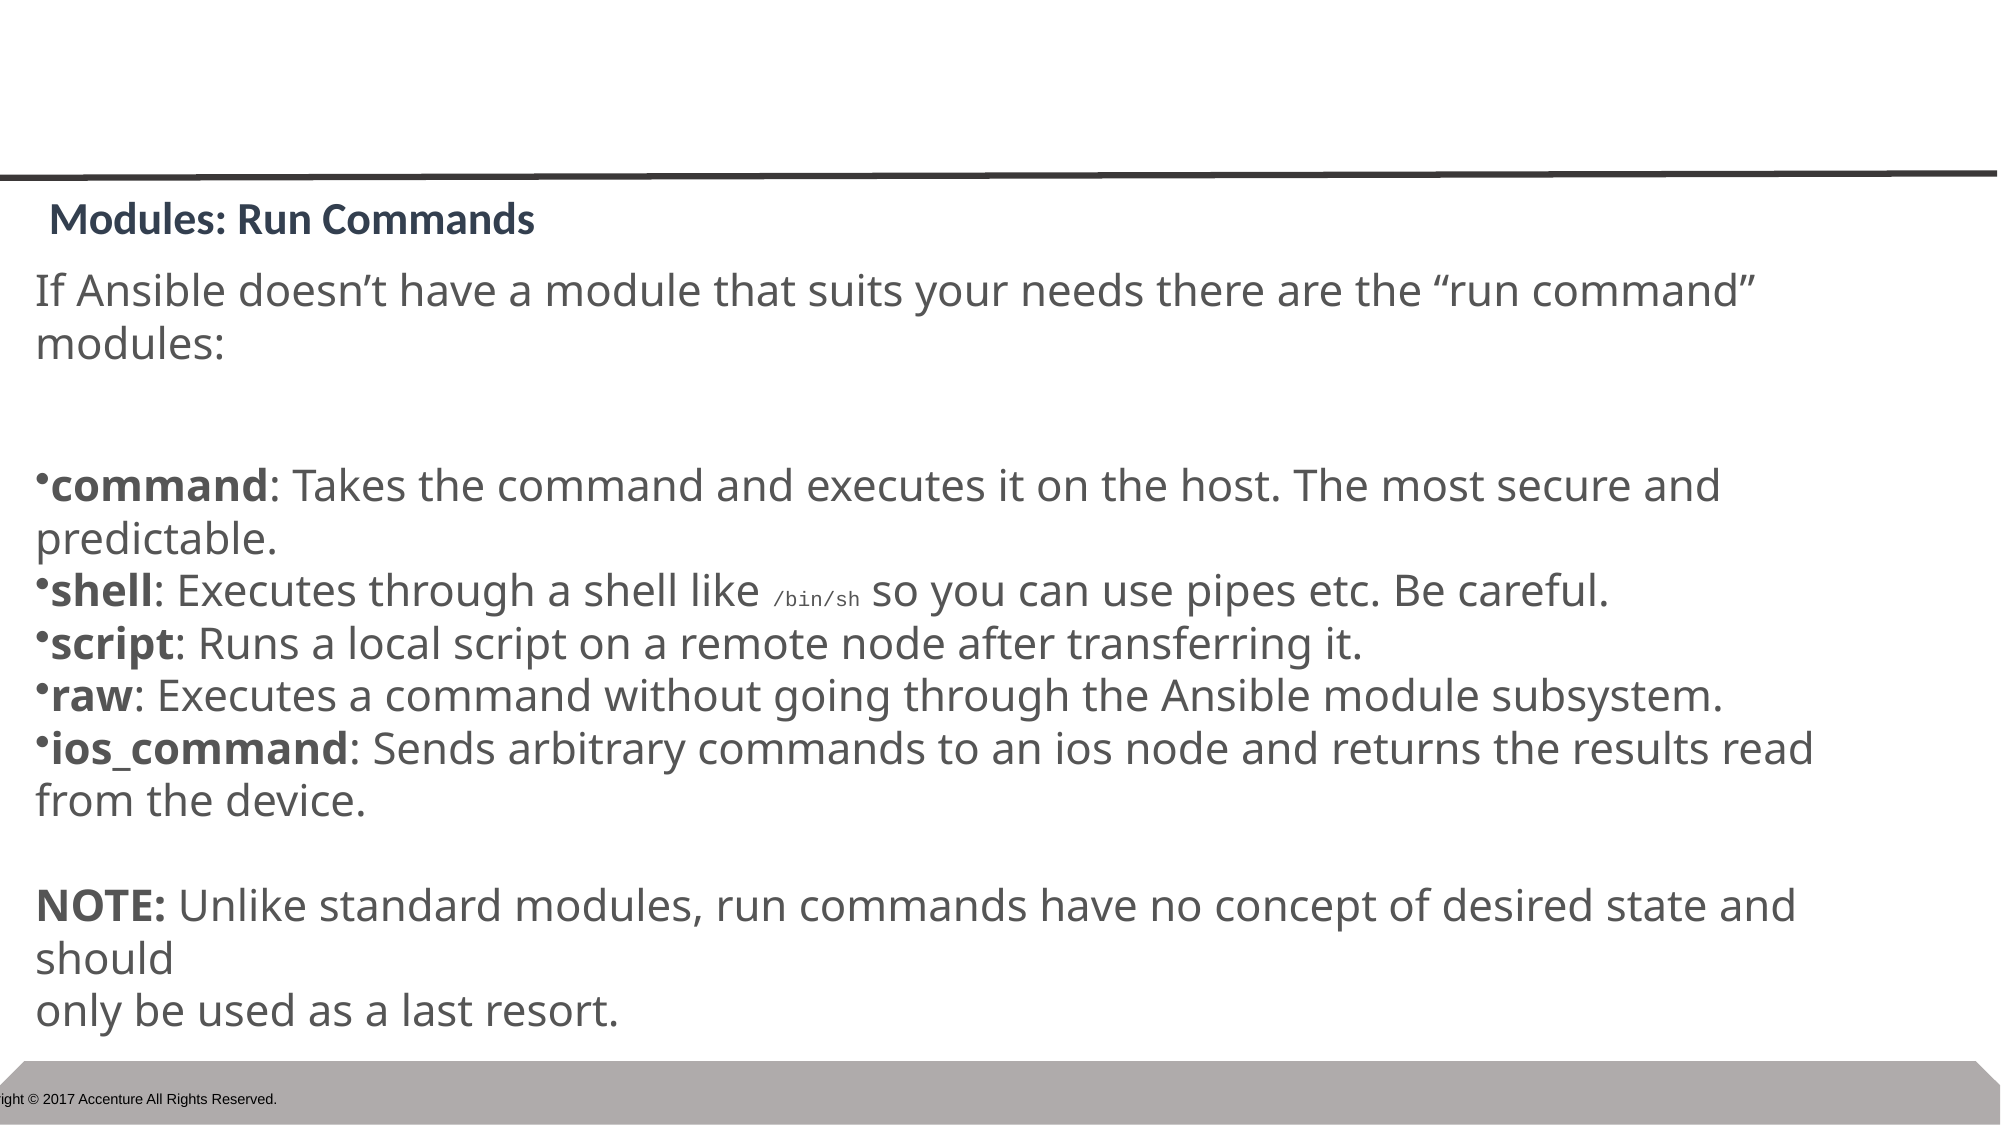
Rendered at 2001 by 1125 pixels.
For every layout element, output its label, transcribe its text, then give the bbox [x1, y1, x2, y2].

list If Ansible doesn’t have a module that suits your needs there are the “run command” modules: command: Takes the command and executes it on the host. The most secure and predictable. shell: Executes through a shell like /bin/sh so you can use pipes etc. Be careful. script: Runs a local script on a remote node after transferring it. raw: Executes a command without going through the Ansible module subsystem. ios_command: Sends arbitrary commands to an ios node and returns the results read from the device. NOTE: Unlike standard modules, run commands have no concept of desired state and should only be used as a last resort. [35, 263, 1893, 1036]
list Modules: Run Commands [34, 188, 1896, 254]
